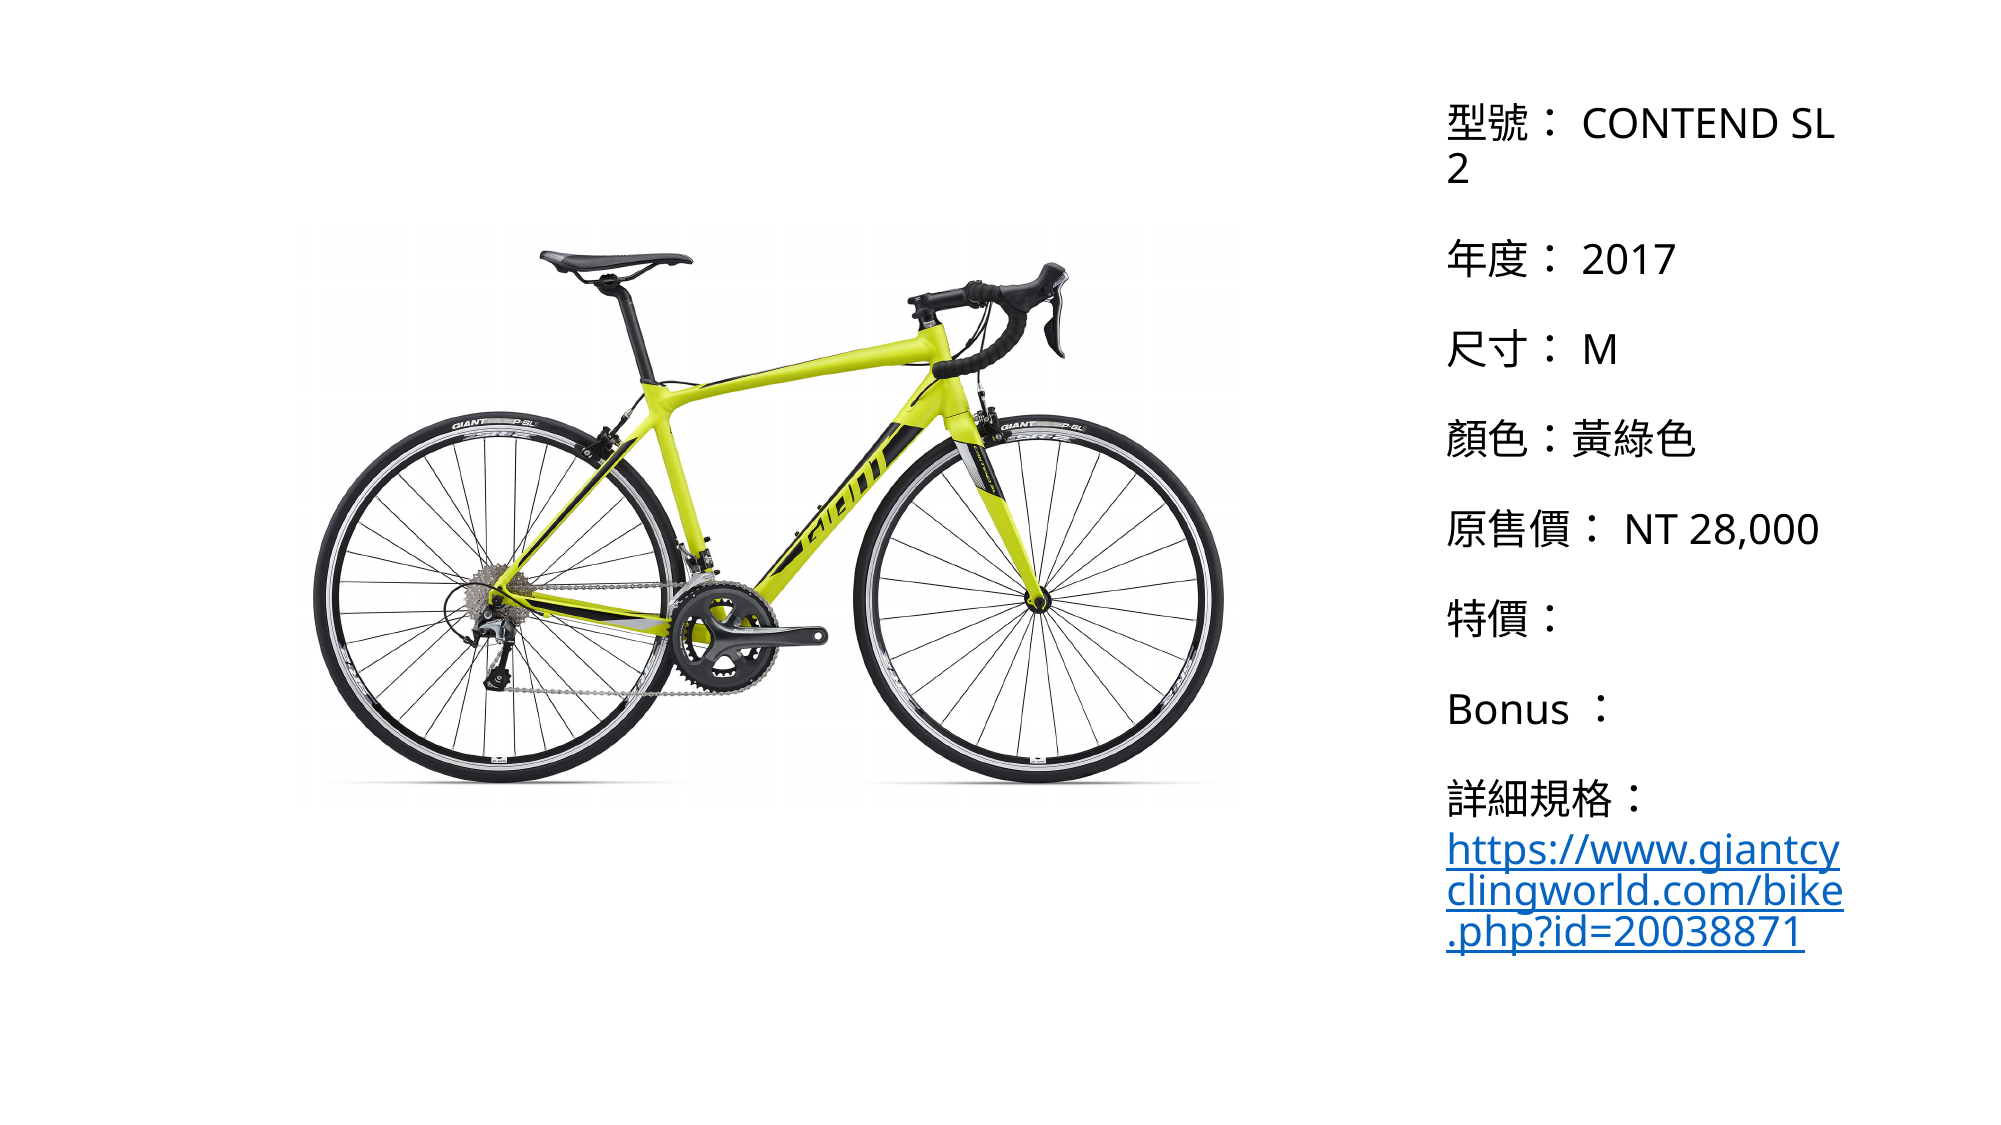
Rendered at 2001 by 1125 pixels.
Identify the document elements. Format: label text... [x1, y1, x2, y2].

title 型號：CONTEND SL 2 年度：2017 尺寸：M 顏色：黃綠色 原售價：NT 28,000 特價： Bonus： 詳細規格： https://www.giantcyclingworld.com/bike.php?id=20038871 [1431, 59, 1863, 1014]
picture [294, 219, 1240, 806]
